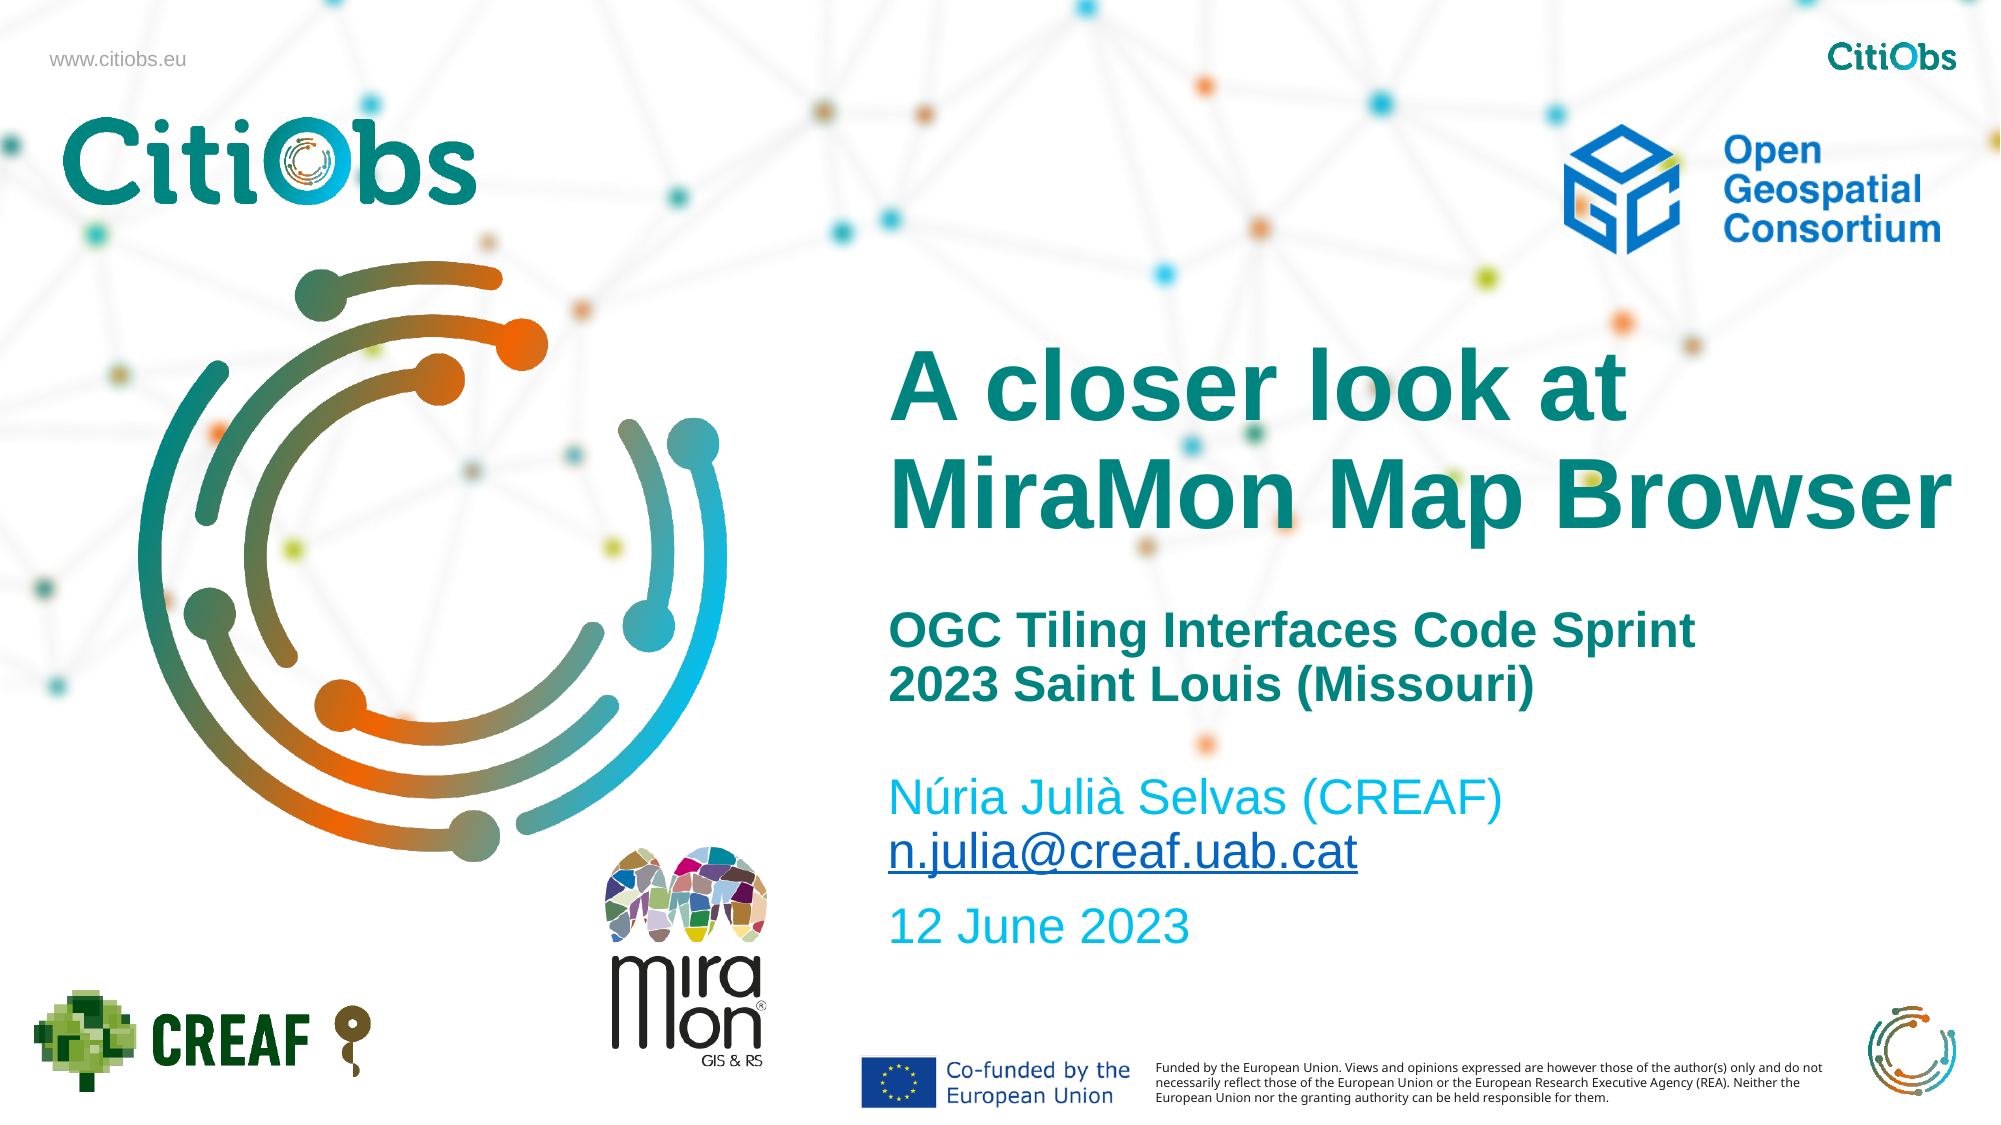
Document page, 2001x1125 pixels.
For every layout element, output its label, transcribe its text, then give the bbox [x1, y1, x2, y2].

picture [844, 1040, 1155, 1125]
picture [0, 0, 2000, 1083]
picture [1328, 784, 1346, 789]
text_box Núria Julià Selvas (CREAF) n.julia@creaf.uab.cat 12 June 2023 [873, 789, 1813, 991]
picture [34, 990, 476, 1092]
picture [1868, 1006, 1956, 1096]
picture [1363, 784, 1381, 789]
text_box Funded by the European Union. Views and opinions expressed are however those of the author(s) only and do not necessarily reflect those of the European Union or the European Research Executive Agency (REA). Neither the European Union nor the granting authority can be held responsible for them. [1155, 1052, 1846, 1113]
